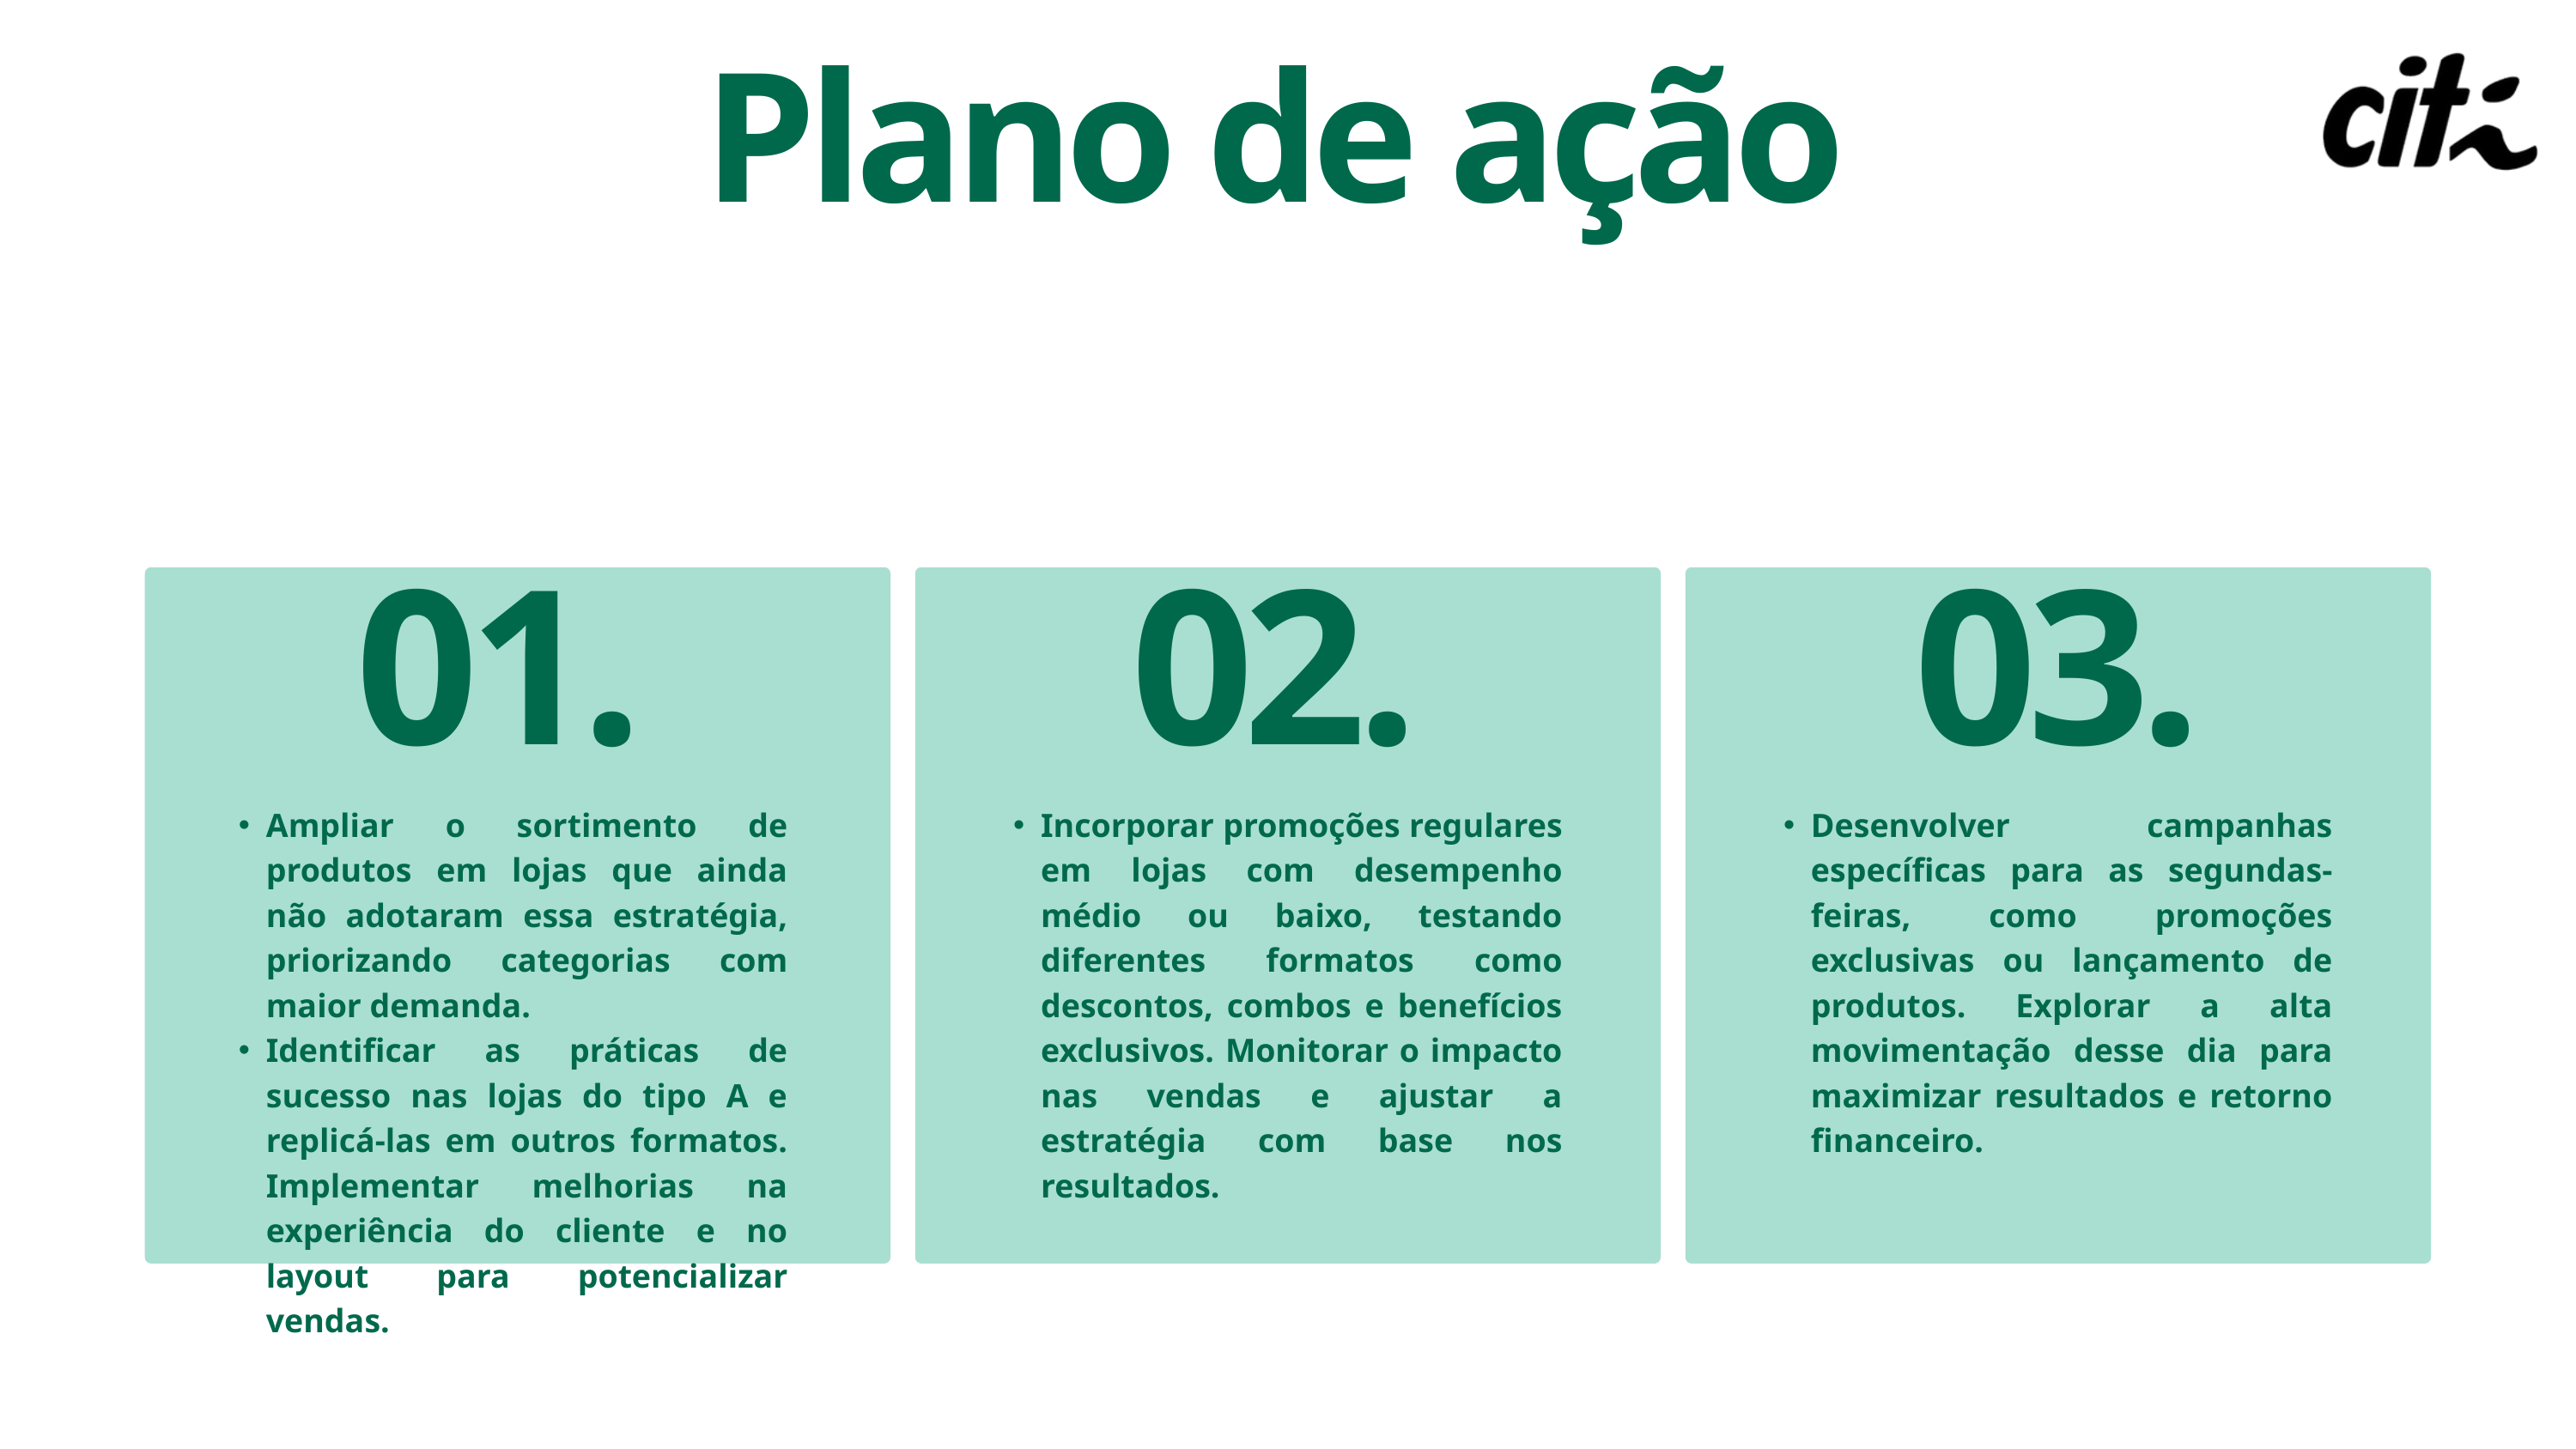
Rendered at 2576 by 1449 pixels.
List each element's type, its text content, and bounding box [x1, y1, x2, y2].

text_box [2314, 0, 2549, 233]
text_box Ampliar o sortimento de produtos em lojas que ainda não adotaram essa estratégia, priorizando categorias com maior demanda. Identificar as práticas de sucesso nas lojas do tipo A e replicá-las em outros formatos. Implementar melhorias na experiência do cliente e no layout para potencializar vendas. [211, 1271, 788, 1340]
text_box Plano de ação [298, 76, 2251, 239]
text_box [914, 567, 1662, 1264]
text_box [144, 567, 891, 1264]
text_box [1685, 567, 2432, 1264]
